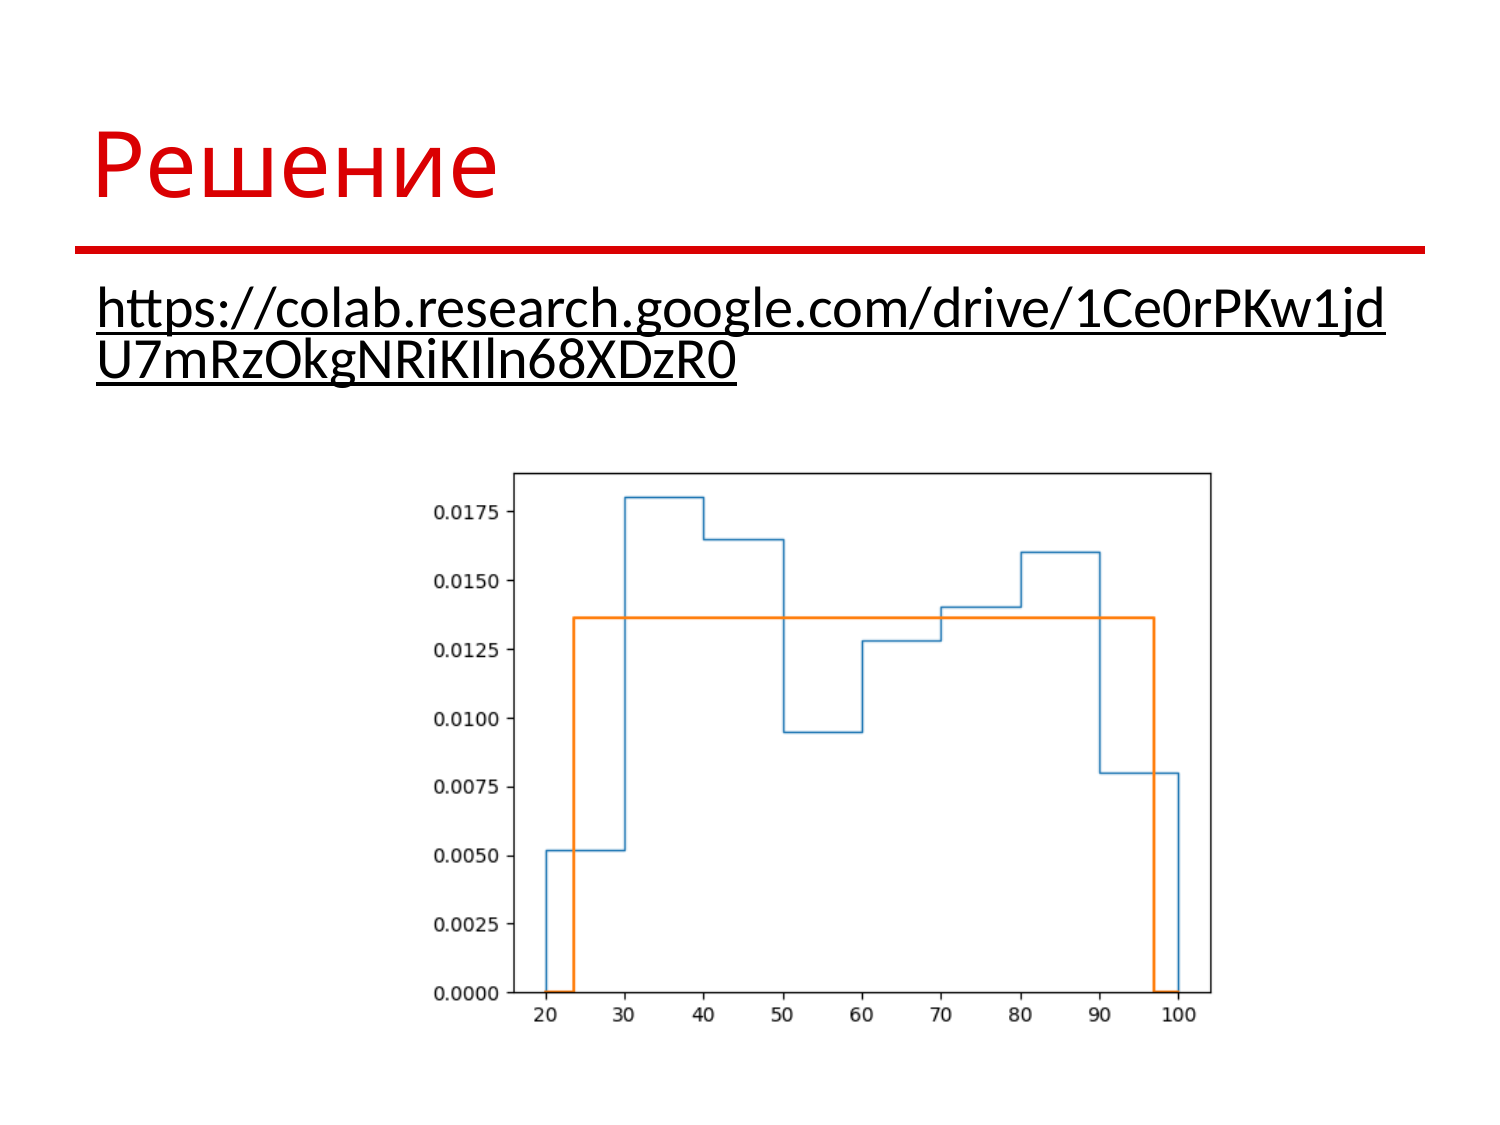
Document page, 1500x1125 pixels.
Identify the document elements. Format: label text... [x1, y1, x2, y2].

list https://colab.research.google.com/drive/1Ce0rPKw1jdU7mRzOkgNRiKIln68XDzR0 [75, 262, 1425, 356]
title Решение [75, 45, 1425, 233]
picture [418, 459, 1223, 1040]
